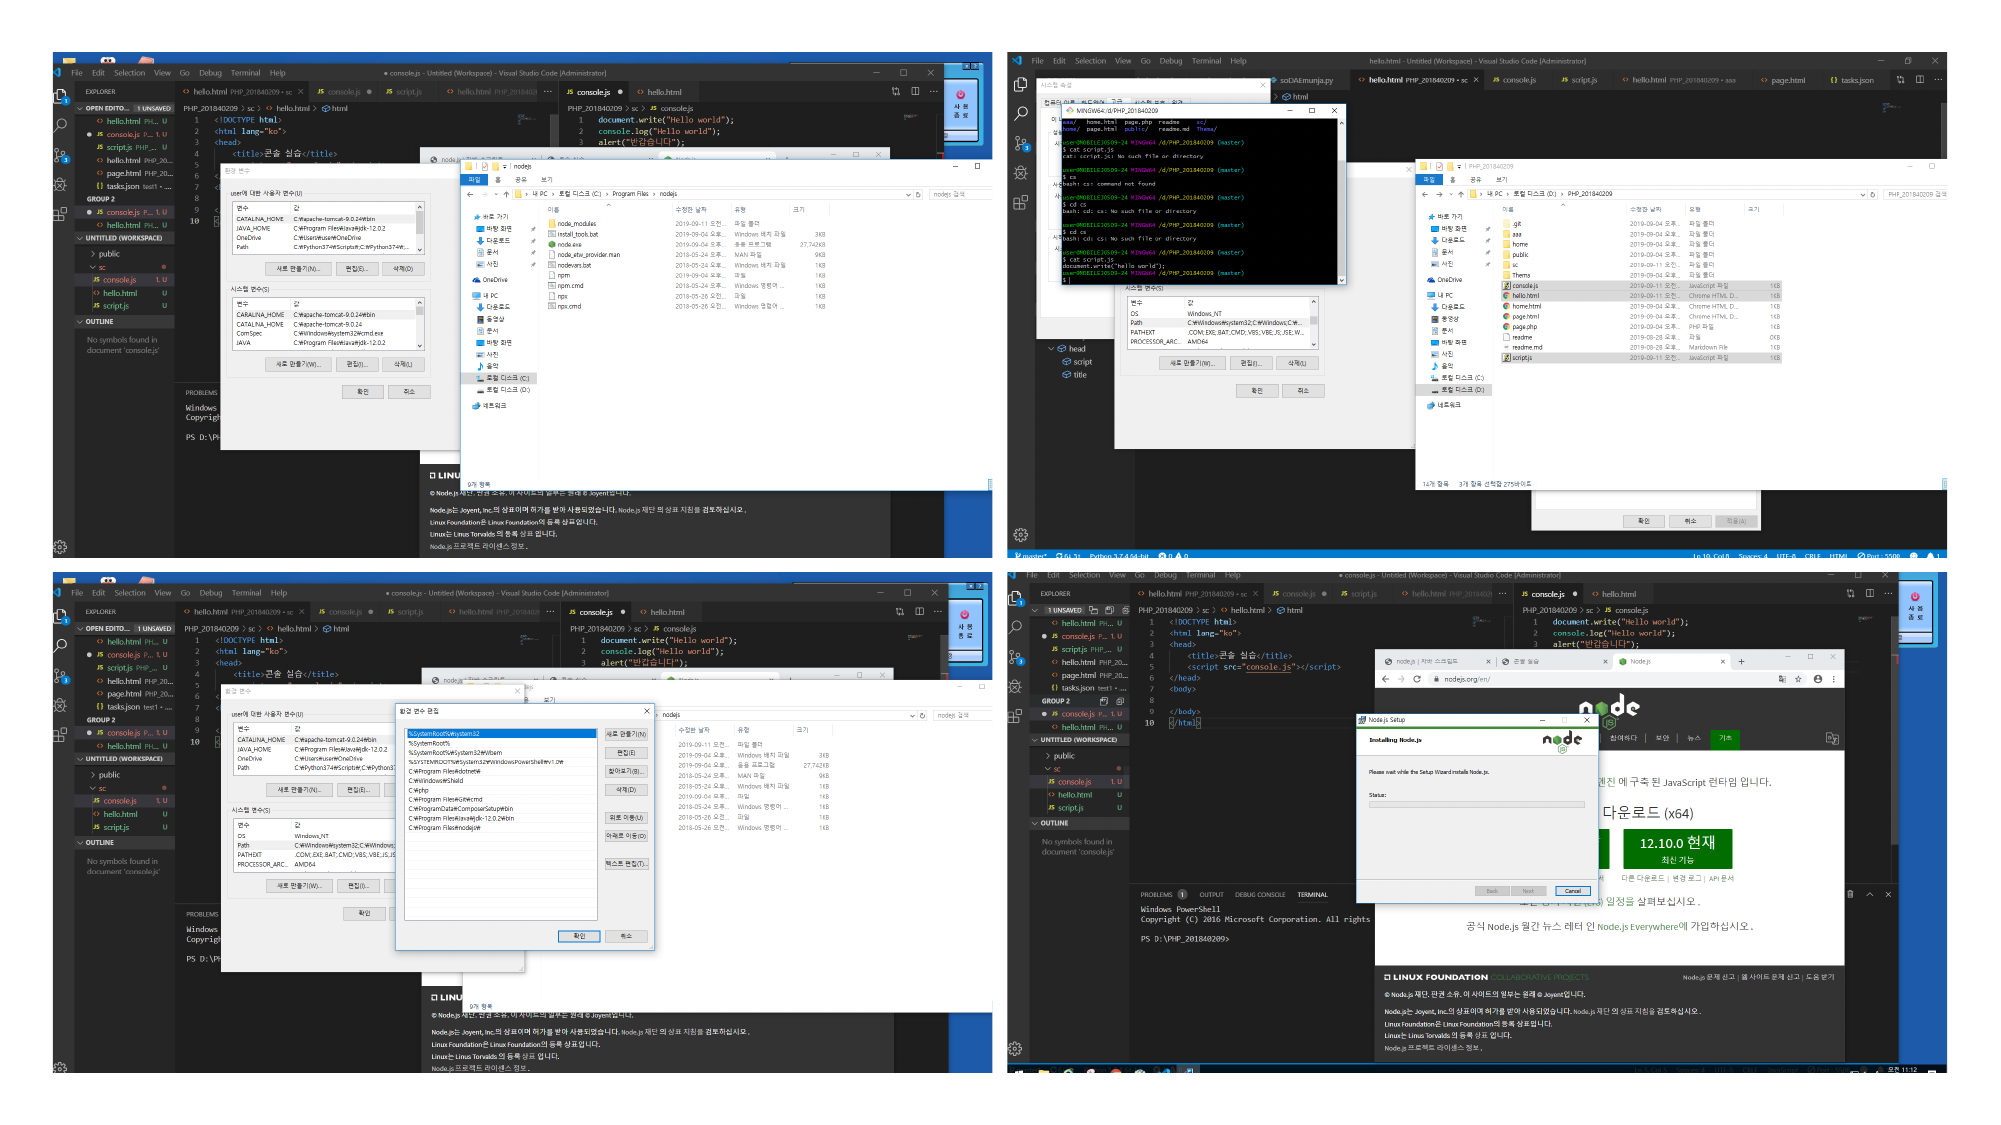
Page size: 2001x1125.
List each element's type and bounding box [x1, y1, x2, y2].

picture [1007, 52, 1948, 558]
picture [52, 52, 993, 558]
picture [52, 572, 993, 1073]
picture [1007, 572, 1948, 1073]
